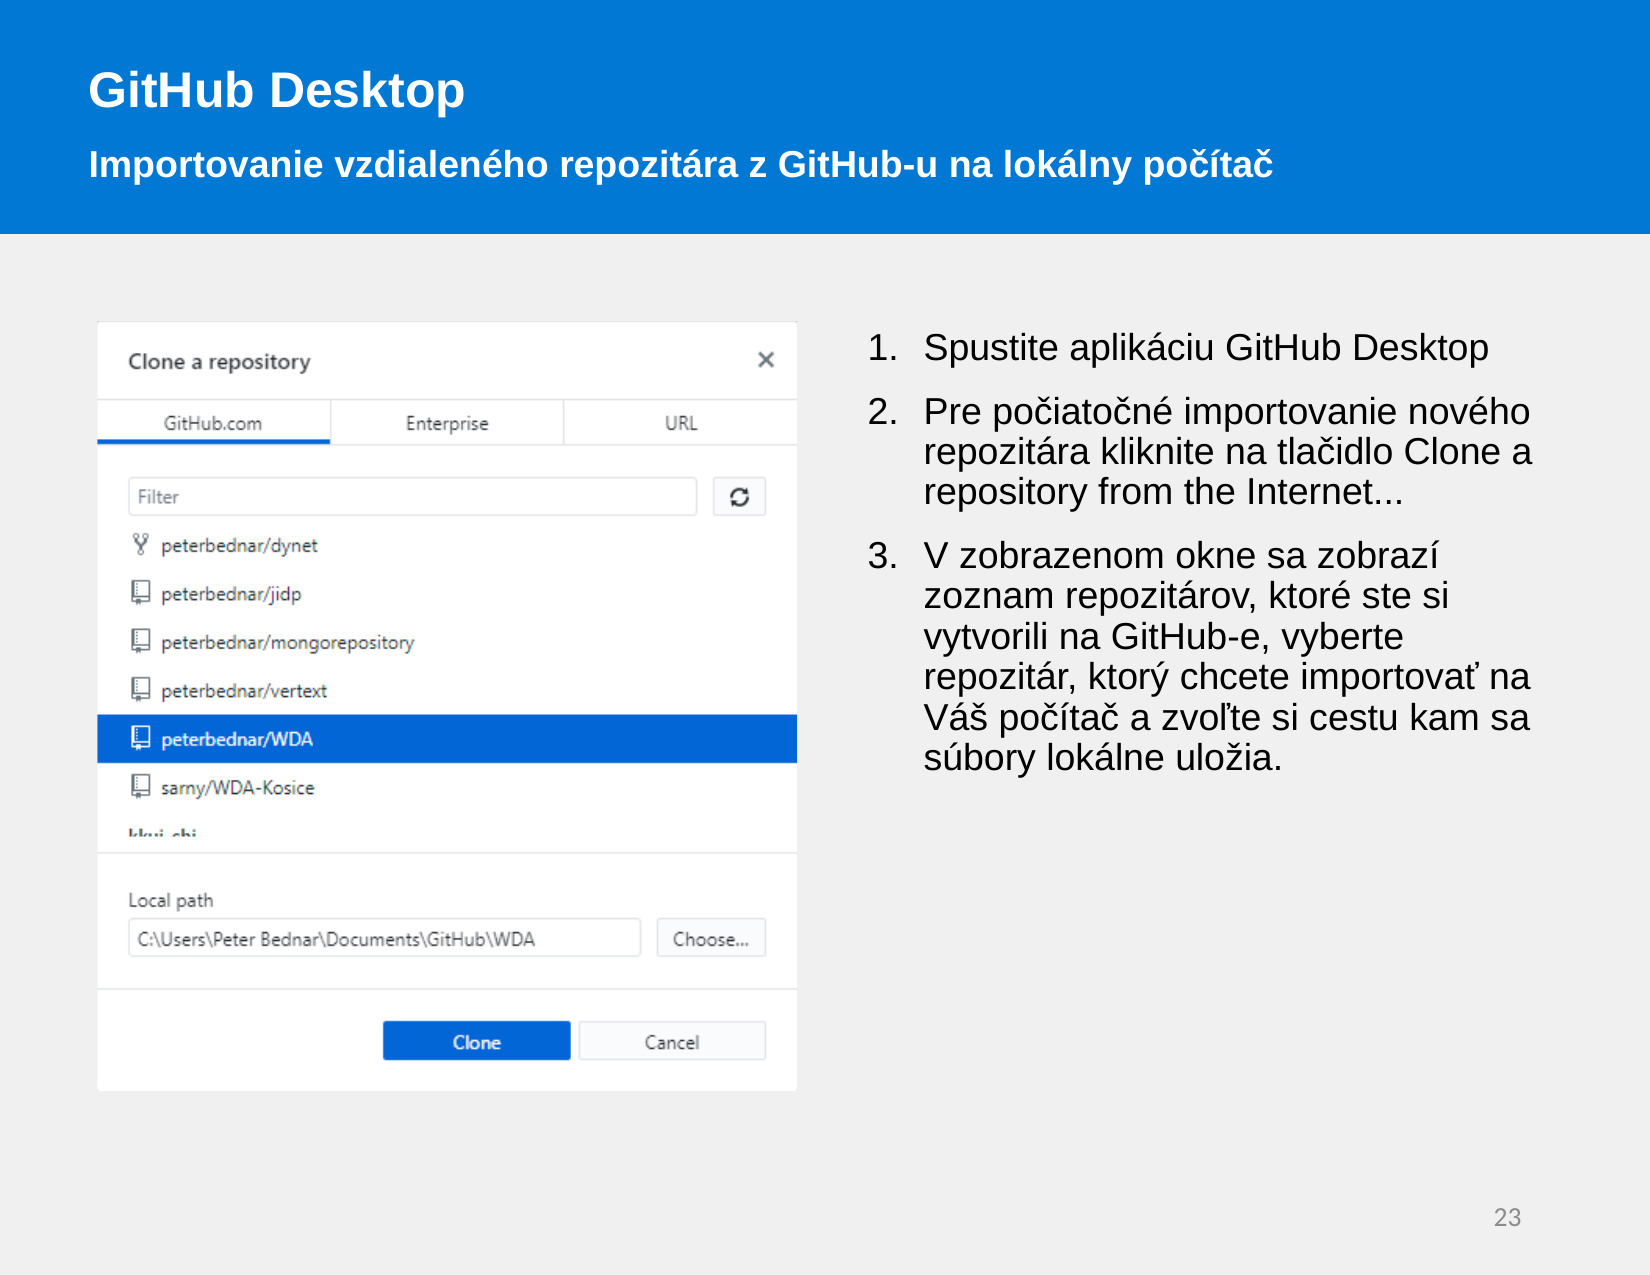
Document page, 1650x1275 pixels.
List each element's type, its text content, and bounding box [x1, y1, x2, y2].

text_box Spustite aplikáciu GitHub Desktop Pre počiatočné importovanie nového repozitára kliknite na tlačidlo Clone a repository from the Internet... V zobrazenom okne sa zobrazí zoznam repozitárov, ktoré ste si vytvorili na GitHub-e, vyberte repozitár, ktorý chcete importovať na Váš počítač a zvoľte si cestu kam sa súbory lokálne uložia. [852, 321, 1553, 1182]
text_box [0, 0, 1650, 234]
text_box GitHub Desktop Importovanie vzdialeného repozitára z GitHub-u na lokálny počítač [73, 20, 1602, 193]
slide_number 23 [1165, 1182, 1537, 1250]
picture [97, 321, 798, 1091]
